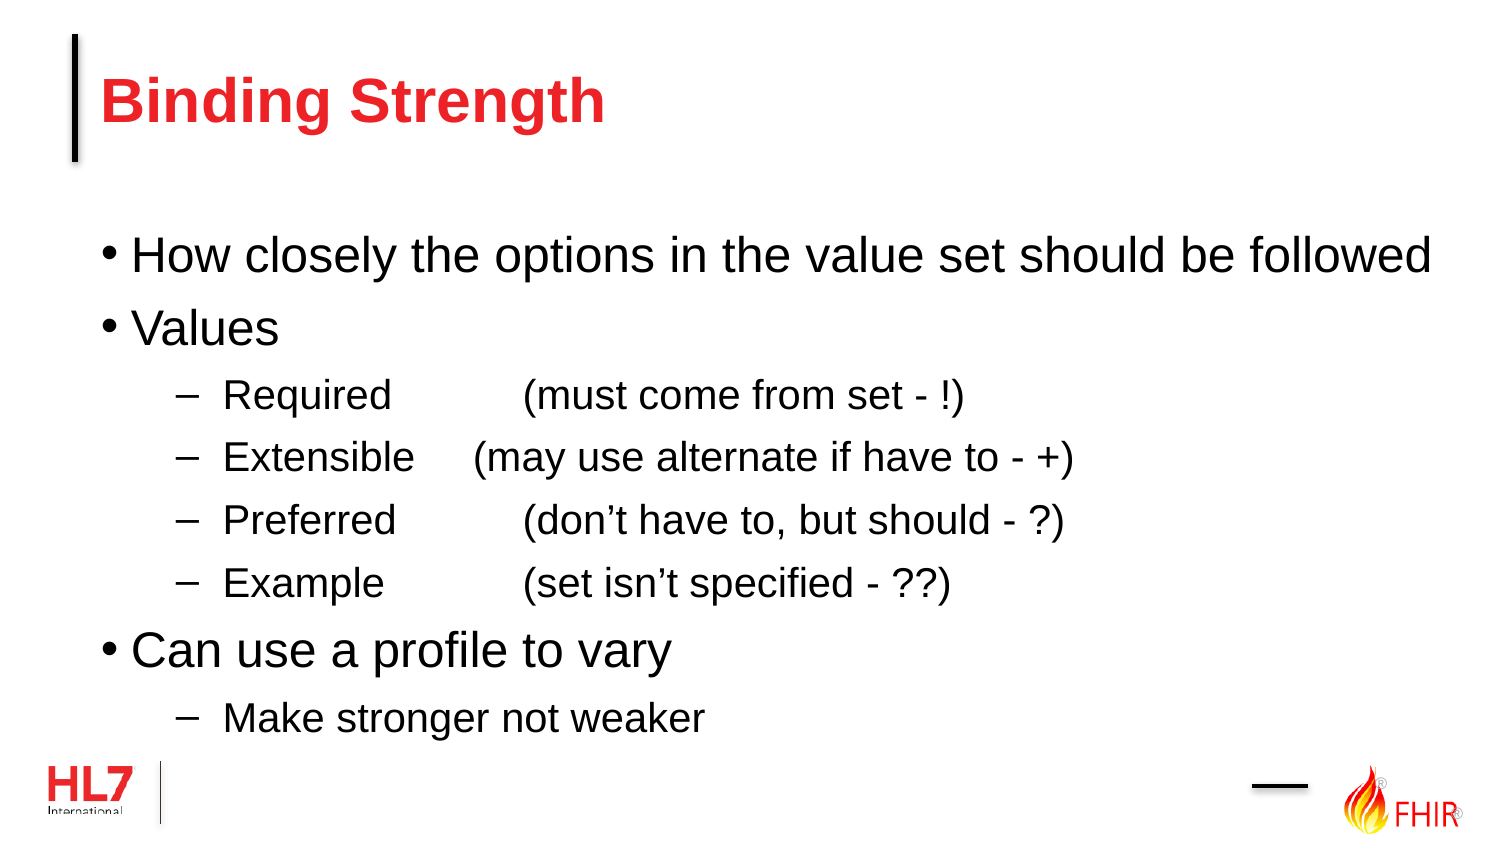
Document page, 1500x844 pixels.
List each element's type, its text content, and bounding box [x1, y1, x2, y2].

title Binding Strength [100, 33, 1451, 163]
picture [1339, 760, 1463, 837]
list How closely the options in the value set should be followed Values Required (must come from set - !) Extensible (may use alternate if have to - +) Preferred (don’t have to, but should - ?) Example (set isn’t specified - ??) Can use a profile to vary Make stronger not weaker [100, 222, 1451, 731]
